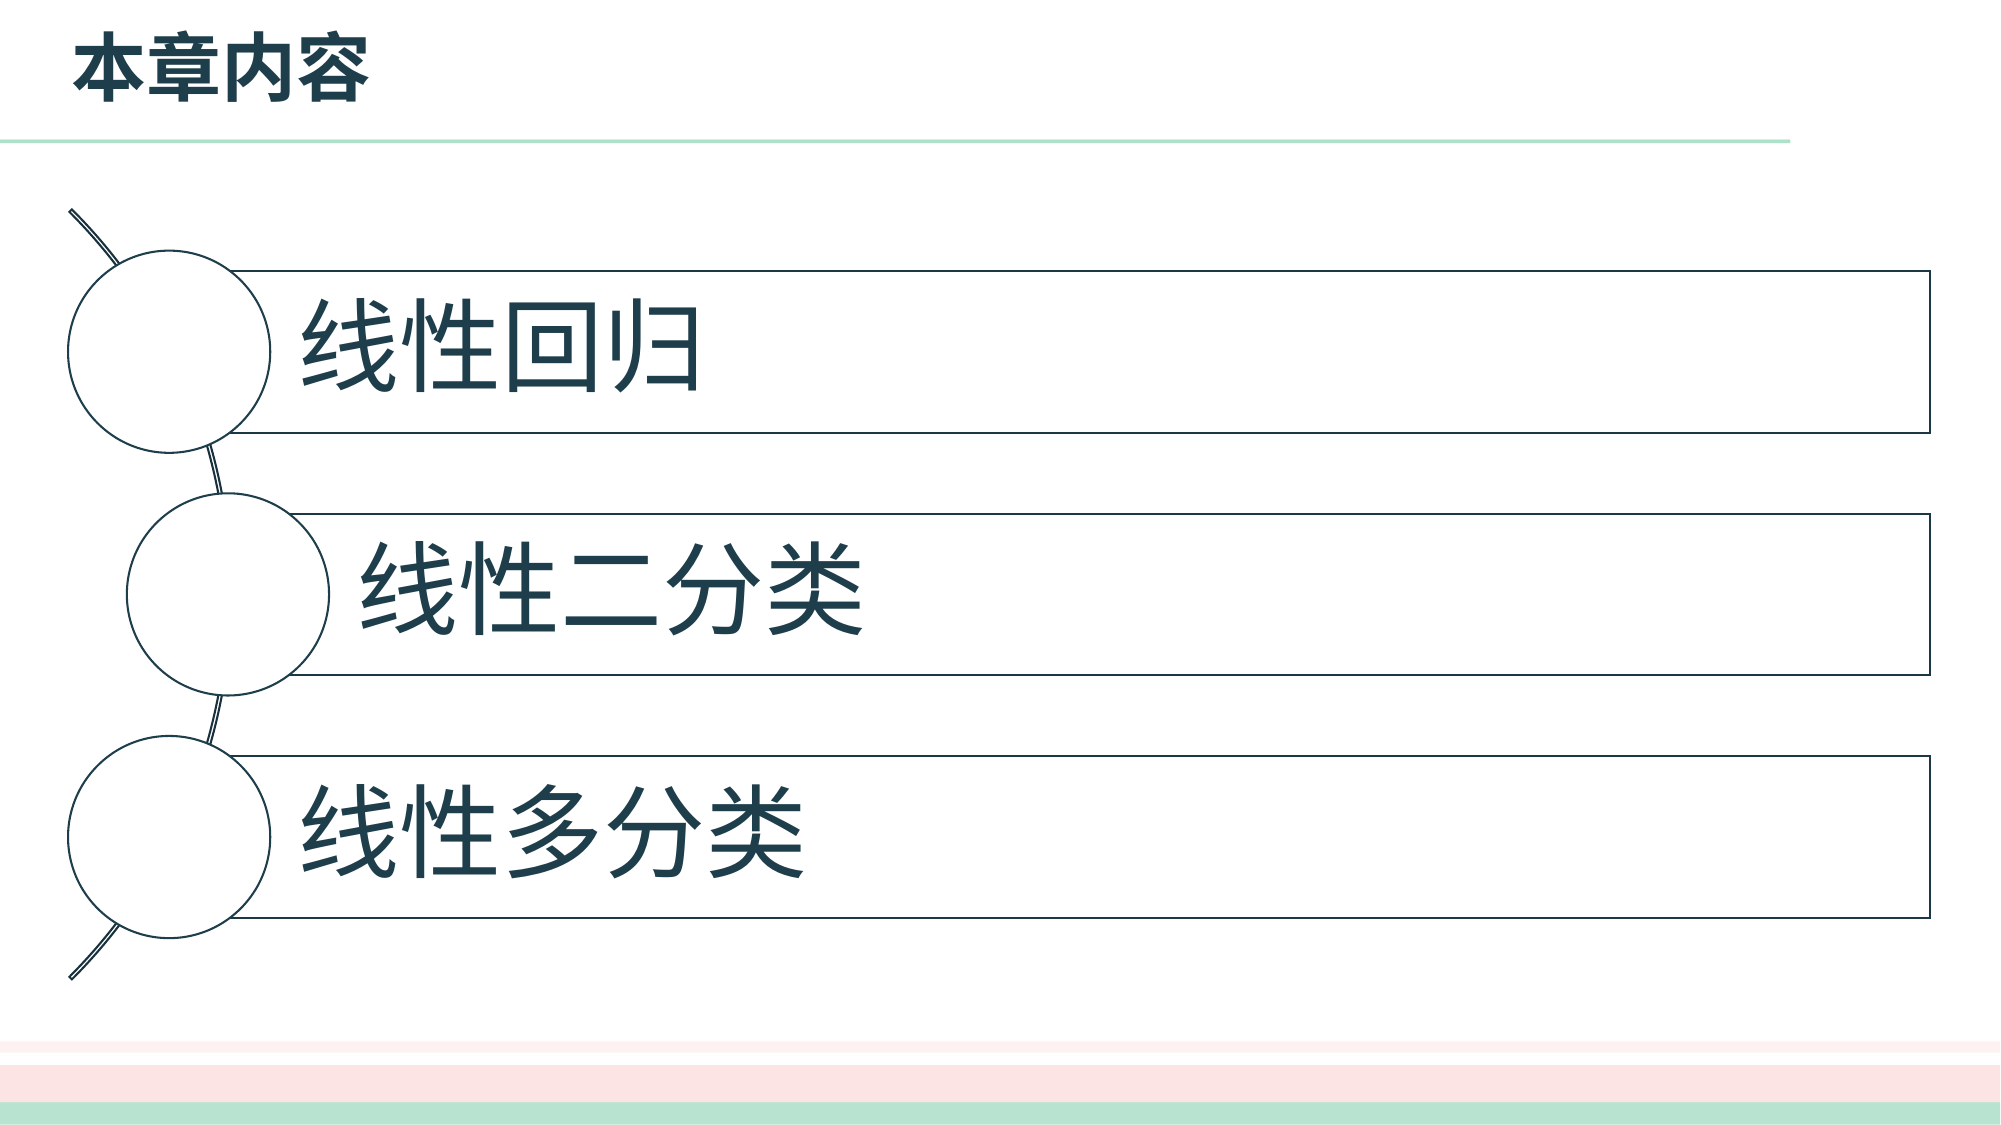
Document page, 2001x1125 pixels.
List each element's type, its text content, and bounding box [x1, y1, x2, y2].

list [56, 190, 1942, 999]
picture [0, 0, 2001, 1125]
title 本章内容 [56, 7, 1782, 135]
